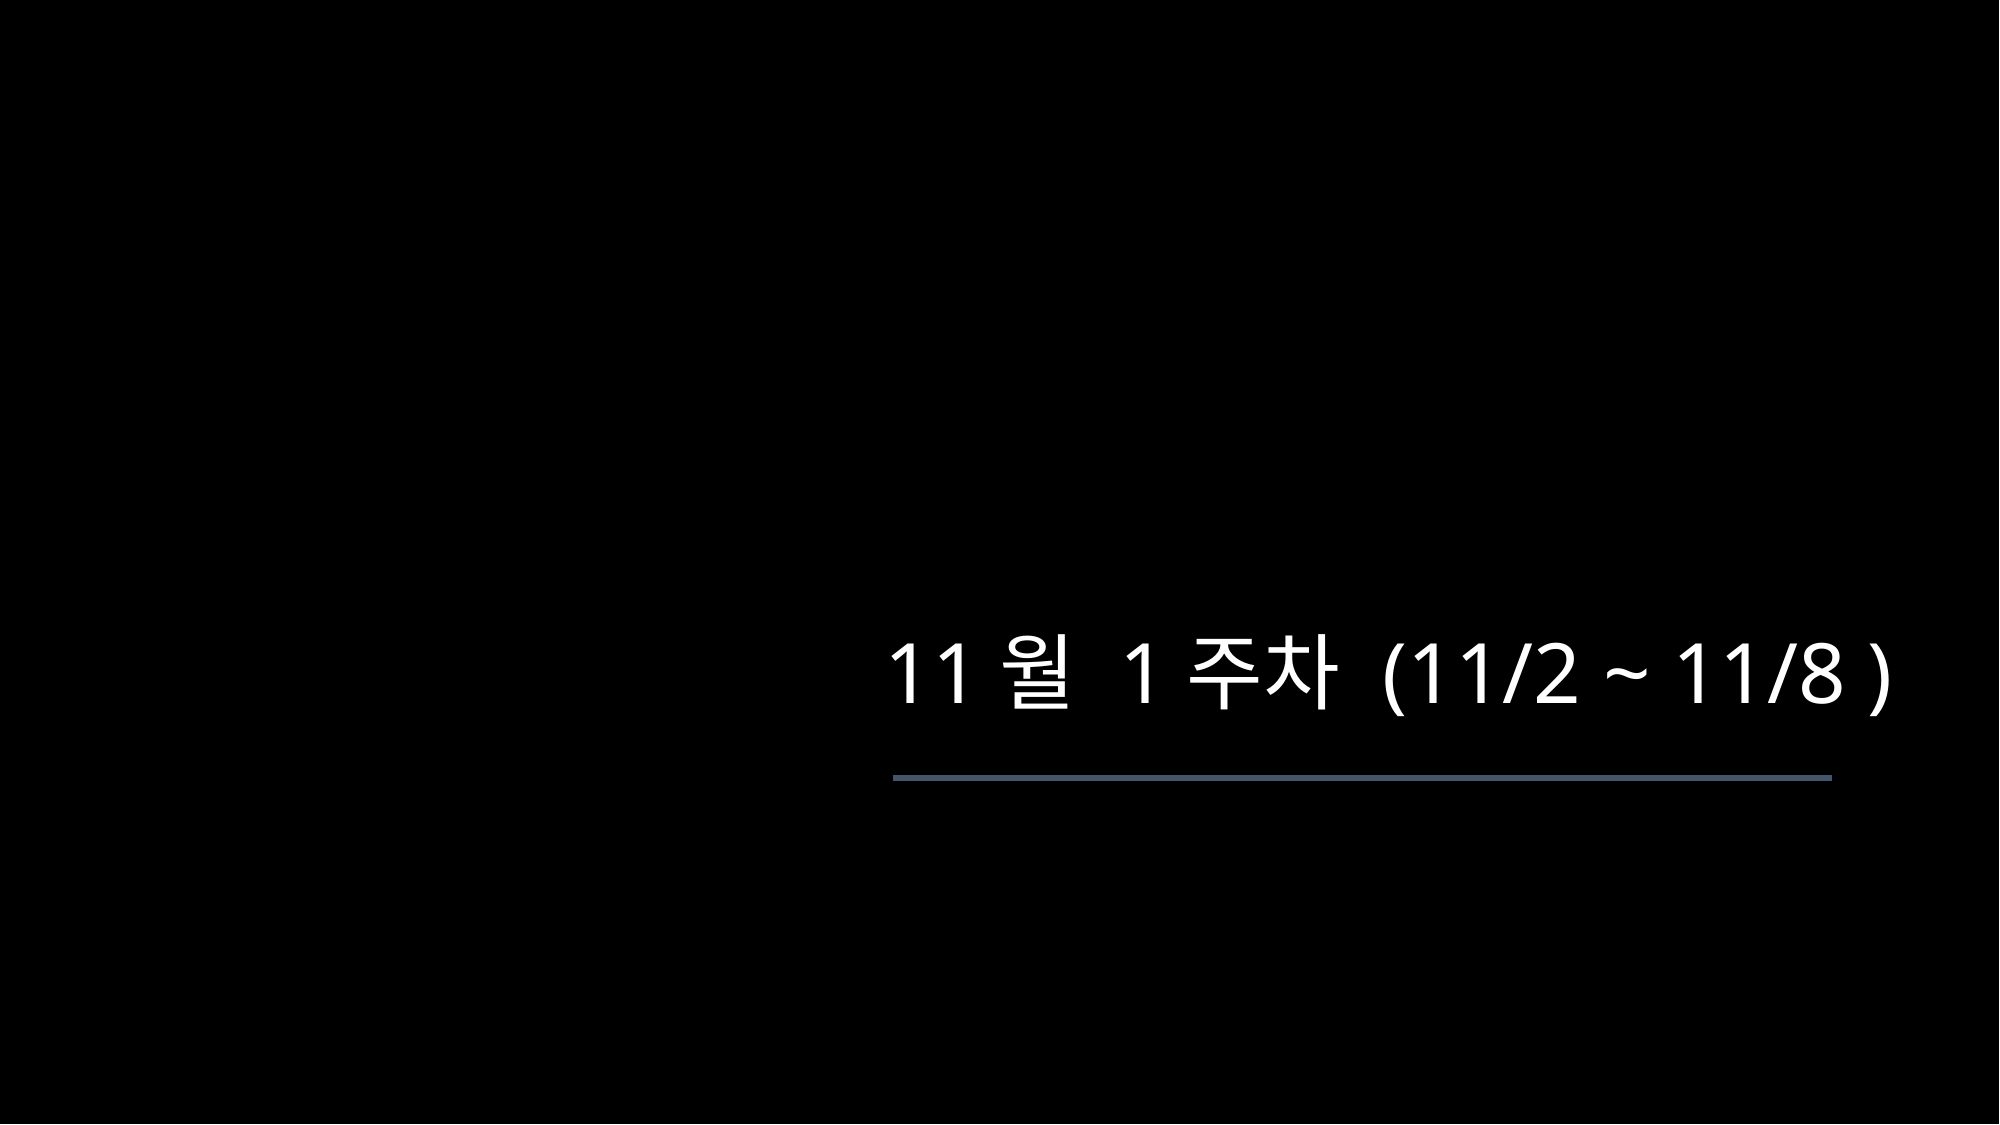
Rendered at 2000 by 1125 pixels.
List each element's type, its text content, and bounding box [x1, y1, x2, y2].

text_box 11월 1주차 (11/2 ~ 11/8 ) [869, 562, 1910, 726]
